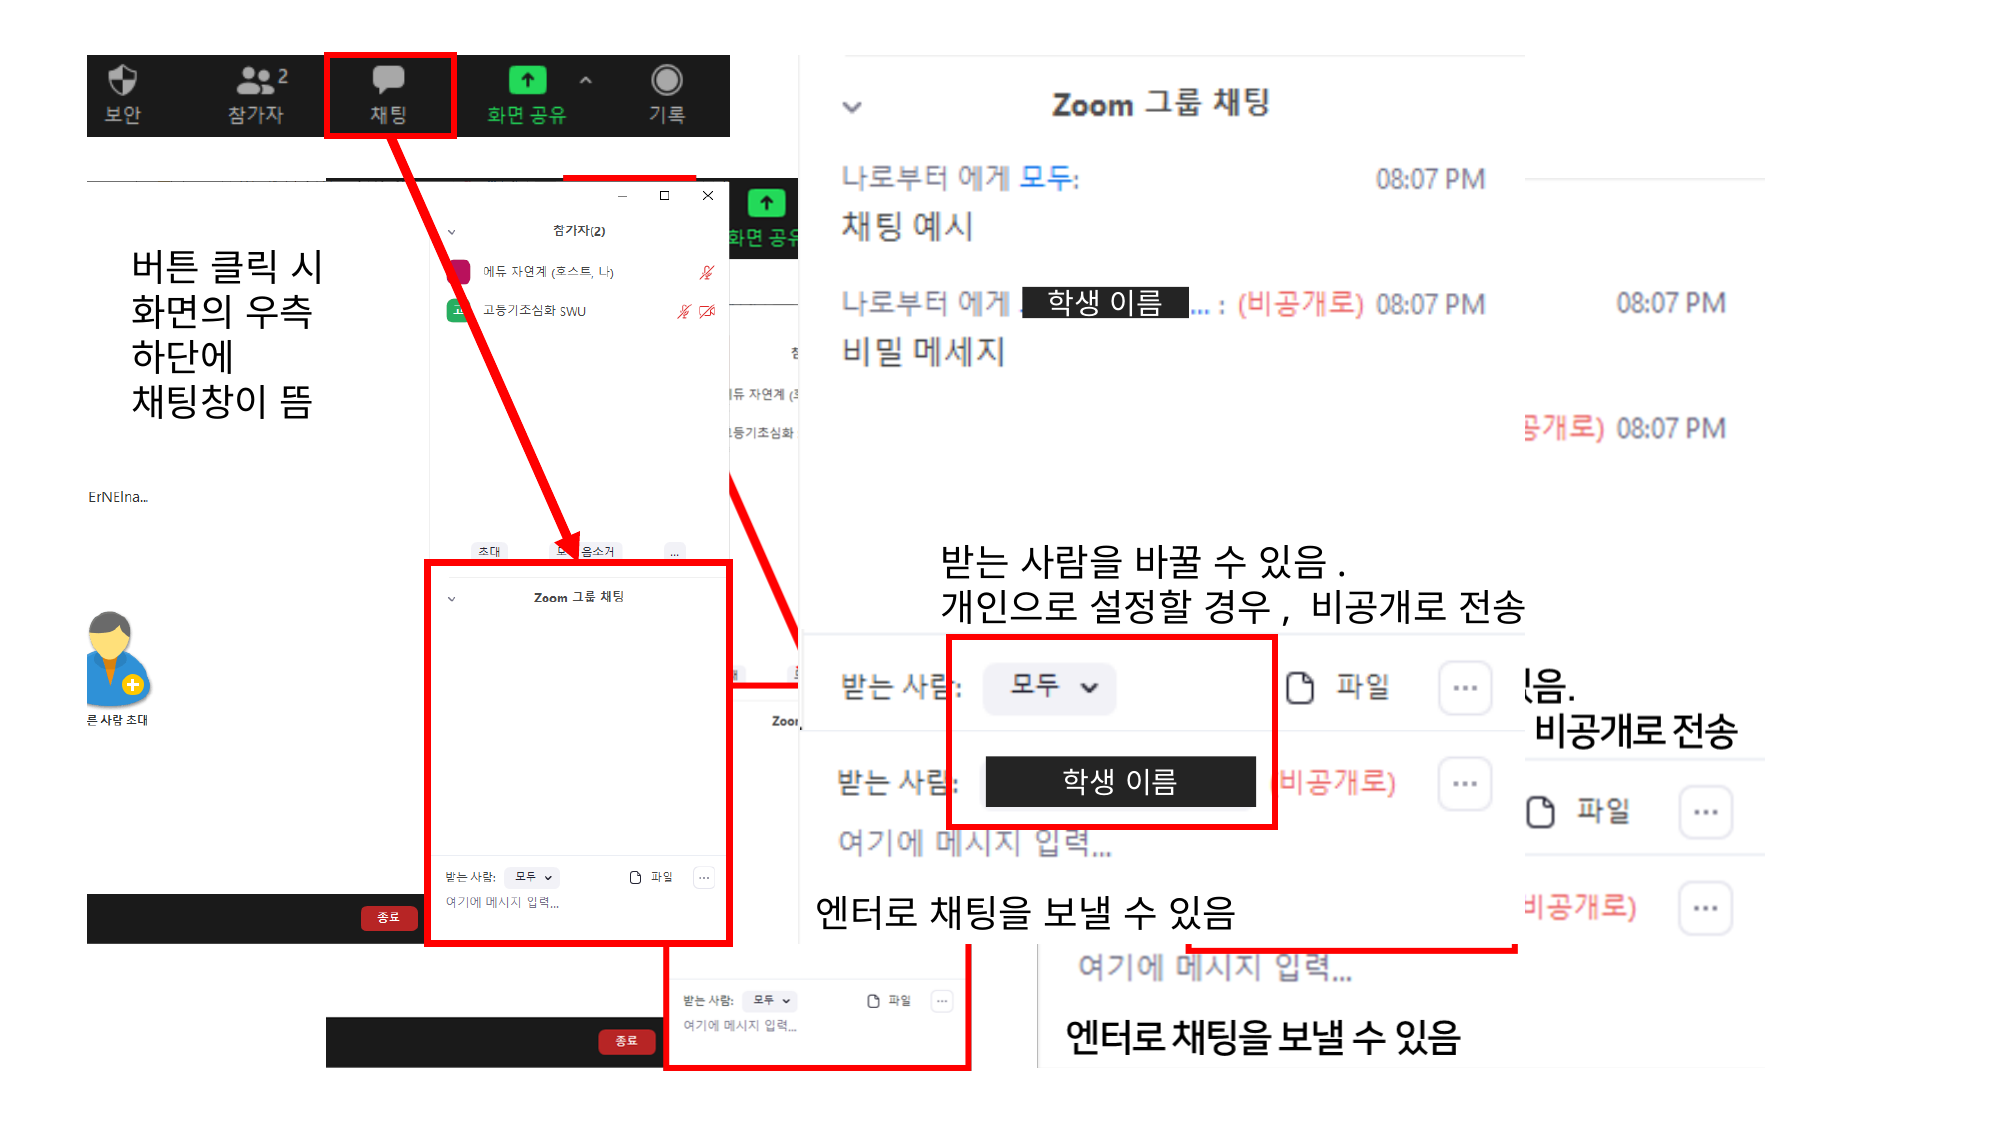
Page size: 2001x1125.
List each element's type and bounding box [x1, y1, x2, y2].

text_box [390, 136, 579, 563]
picture [87, 55, 730, 137]
picture [87, 55, 1765, 1084]
